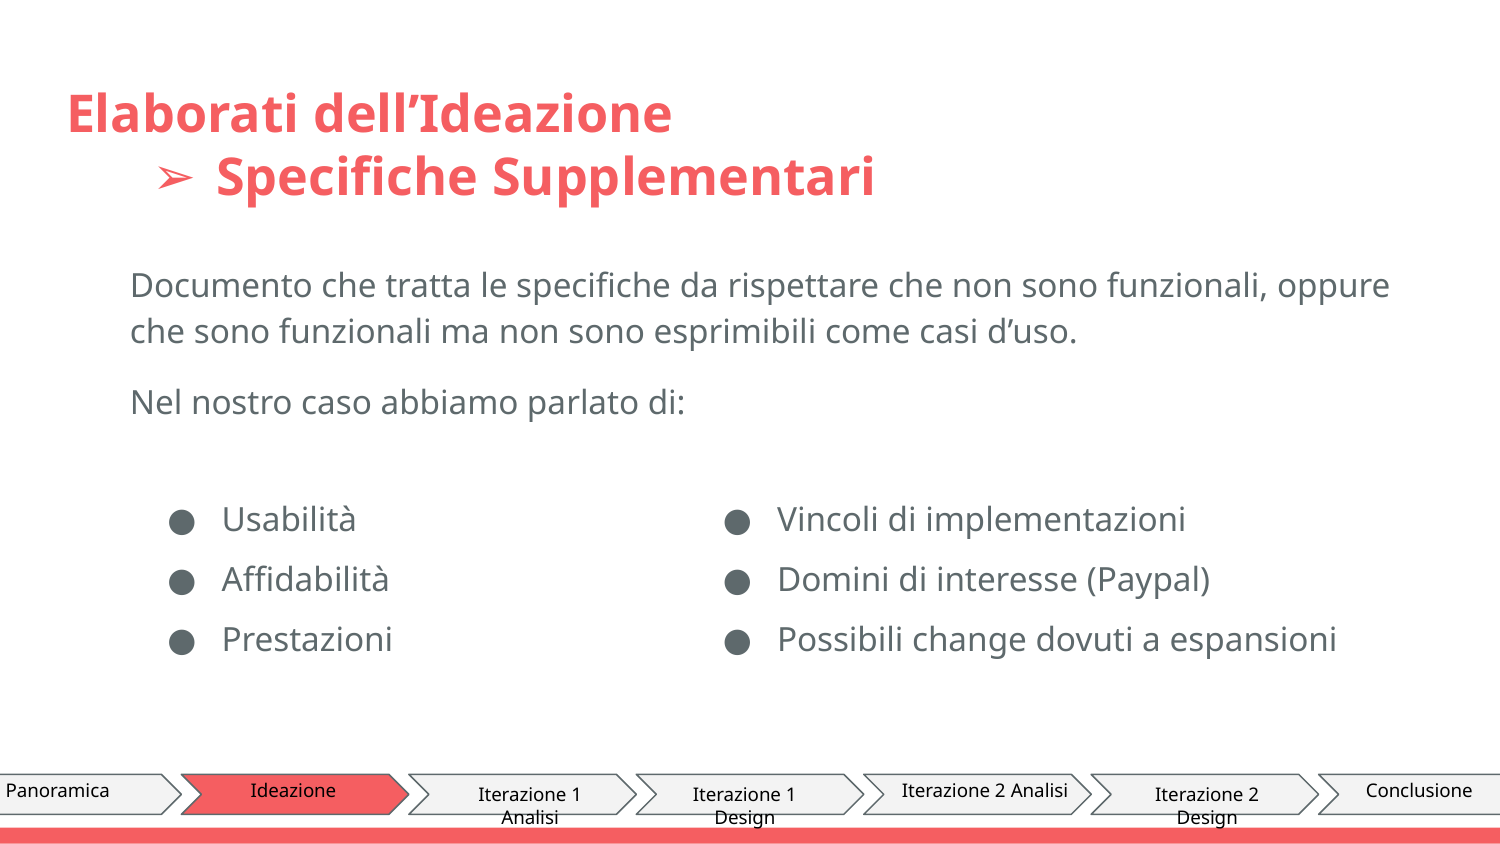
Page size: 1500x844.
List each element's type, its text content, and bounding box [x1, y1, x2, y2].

title Elaborati dell’Ideazione Specifiche Supplementari [51, 65, 1449, 243]
list Documento che tratta le specifiche da rispettare che non sono funzionali, oppure che sono funzionali ma non sono esprimibili come casi d’uso. Nel nostro caso abbiamo parlato di: [40, 243, 1461, 446]
text_box Vincoli di implementazioni Domini di interesse (Paypal) Possibili change dovuti a espansioni [686, 463, 1469, 759]
text_box Usabilità Affidabilità Prestazioni [131, 463, 624, 674]
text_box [0, 767, 1500, 822]
